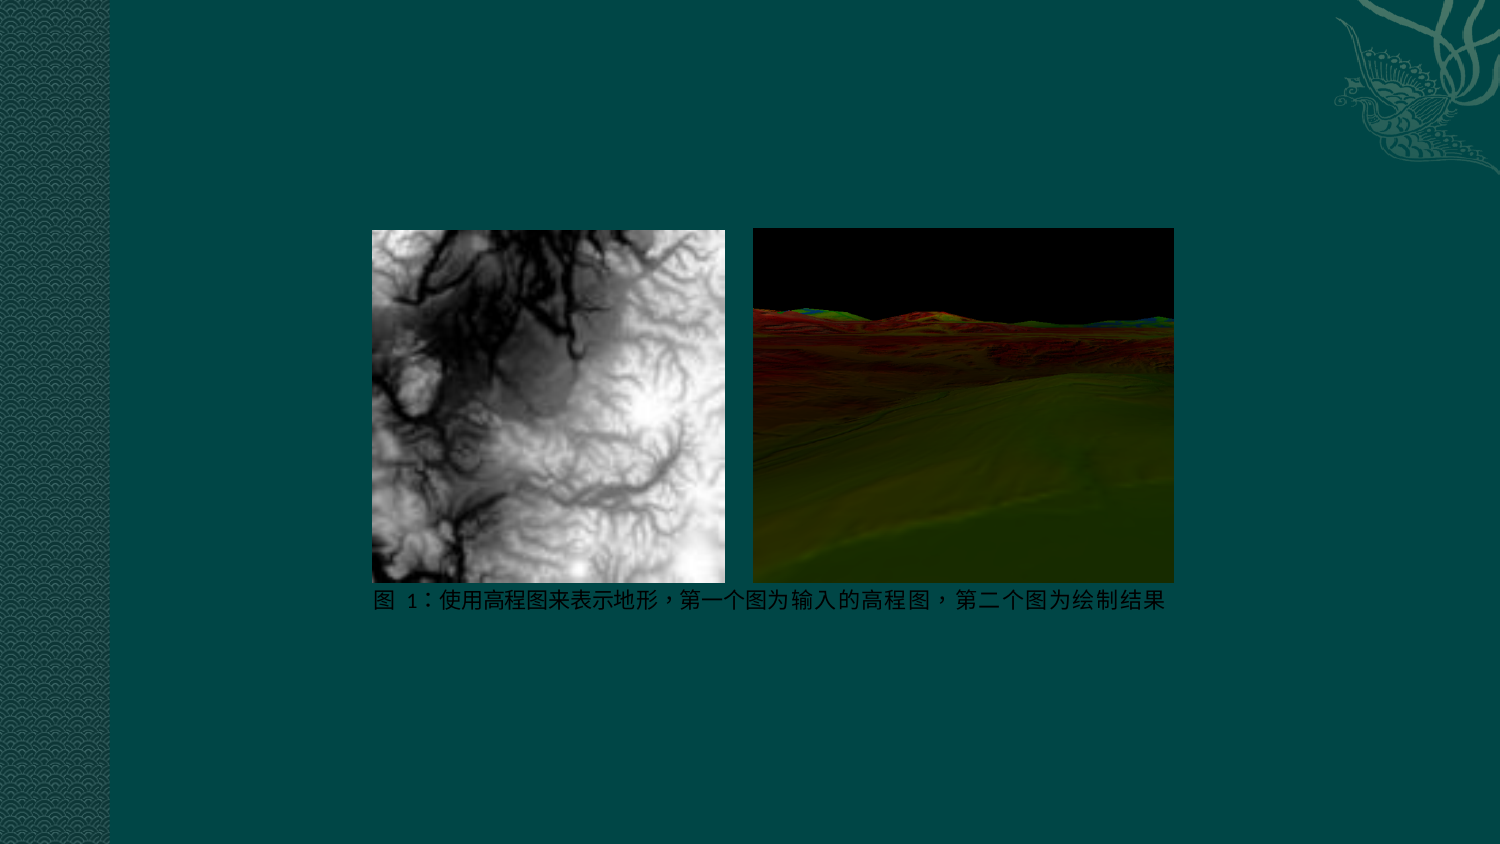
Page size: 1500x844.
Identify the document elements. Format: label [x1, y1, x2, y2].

picture [0, 0, 110, 844]
picture [315, 226, 1185, 618]
